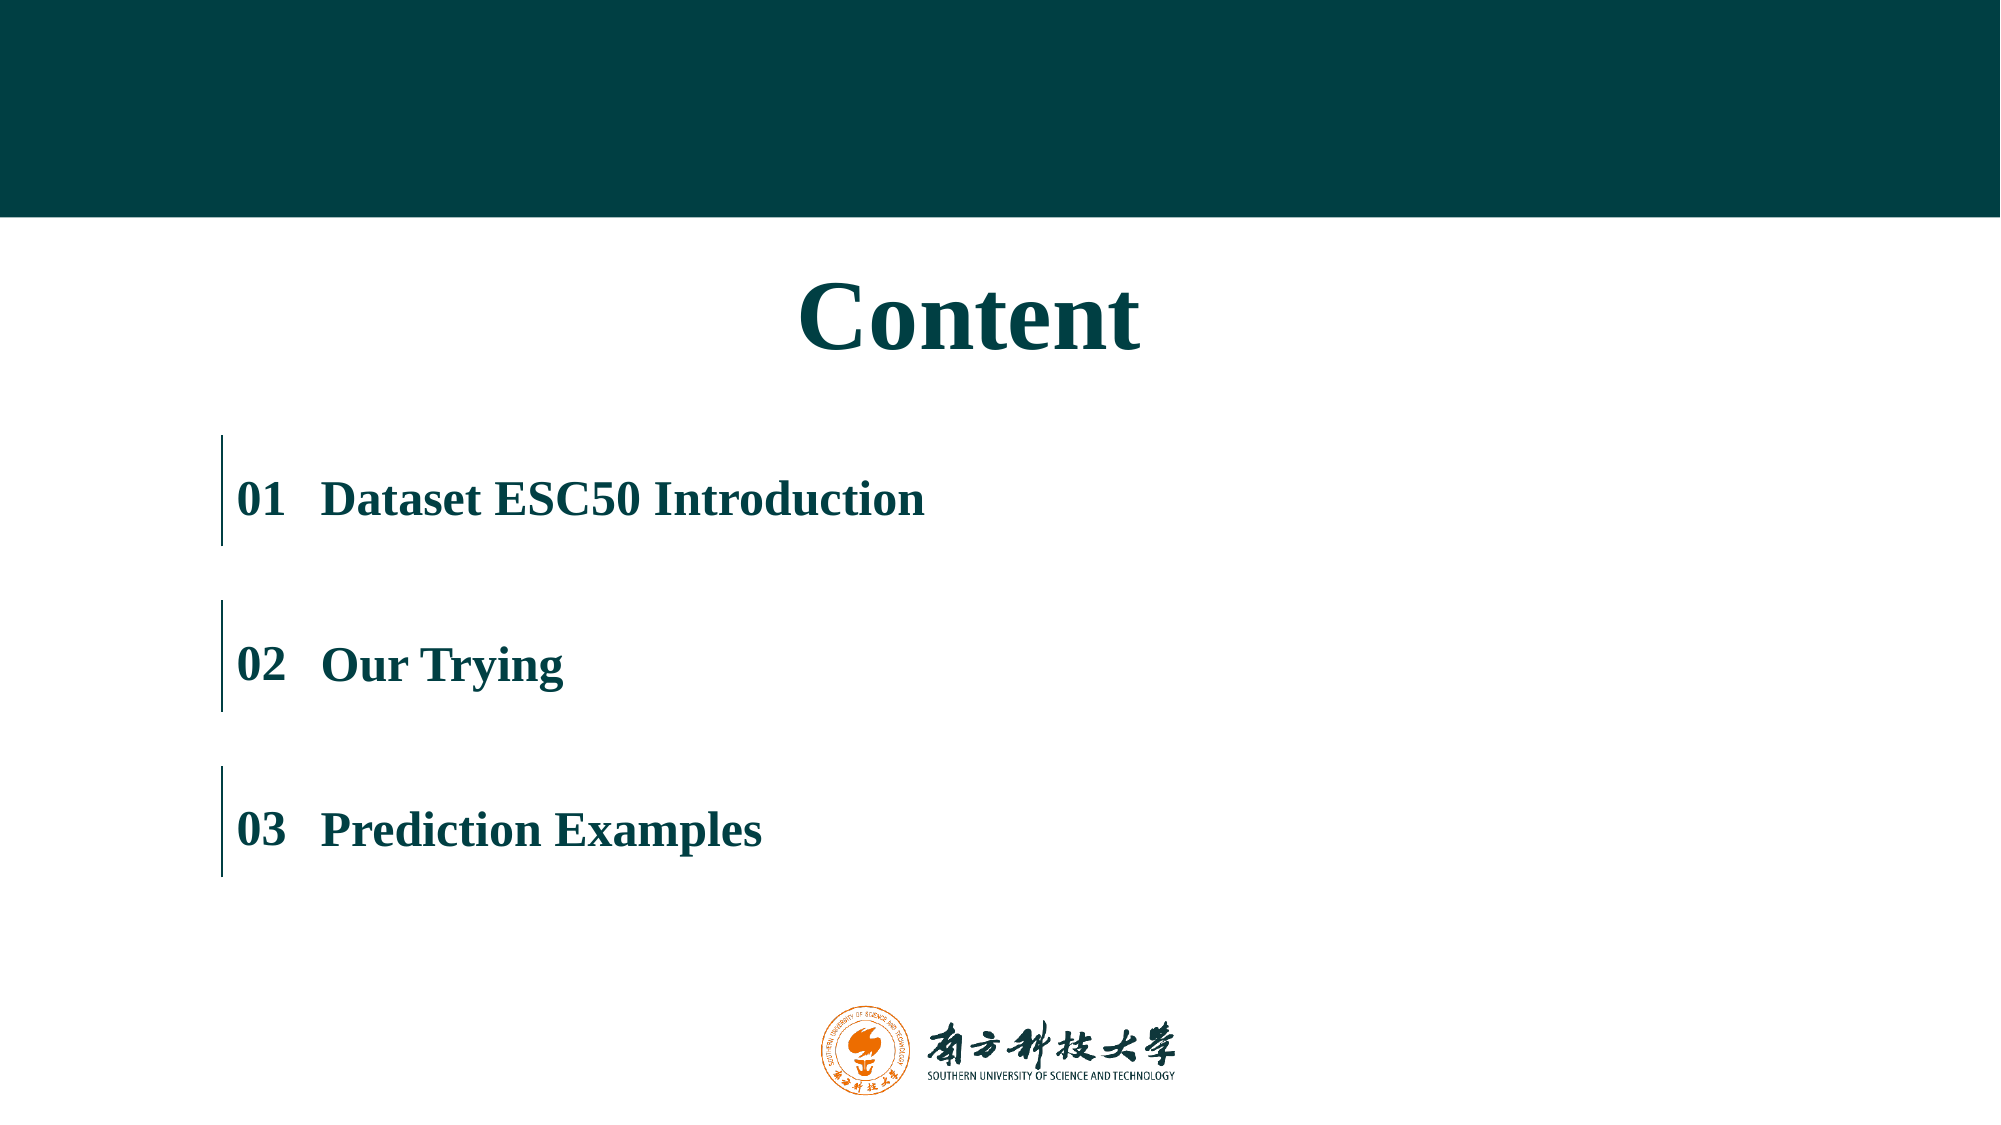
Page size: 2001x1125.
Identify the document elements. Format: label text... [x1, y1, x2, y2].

picture [812, 995, 1188, 1098]
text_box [221, 765, 2000, 878]
text_box Content [630, 218, 1308, 377]
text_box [221, 600, 2000, 712]
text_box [221, 434, 2000, 547]
text_box [0, 0, 2000, 218]
